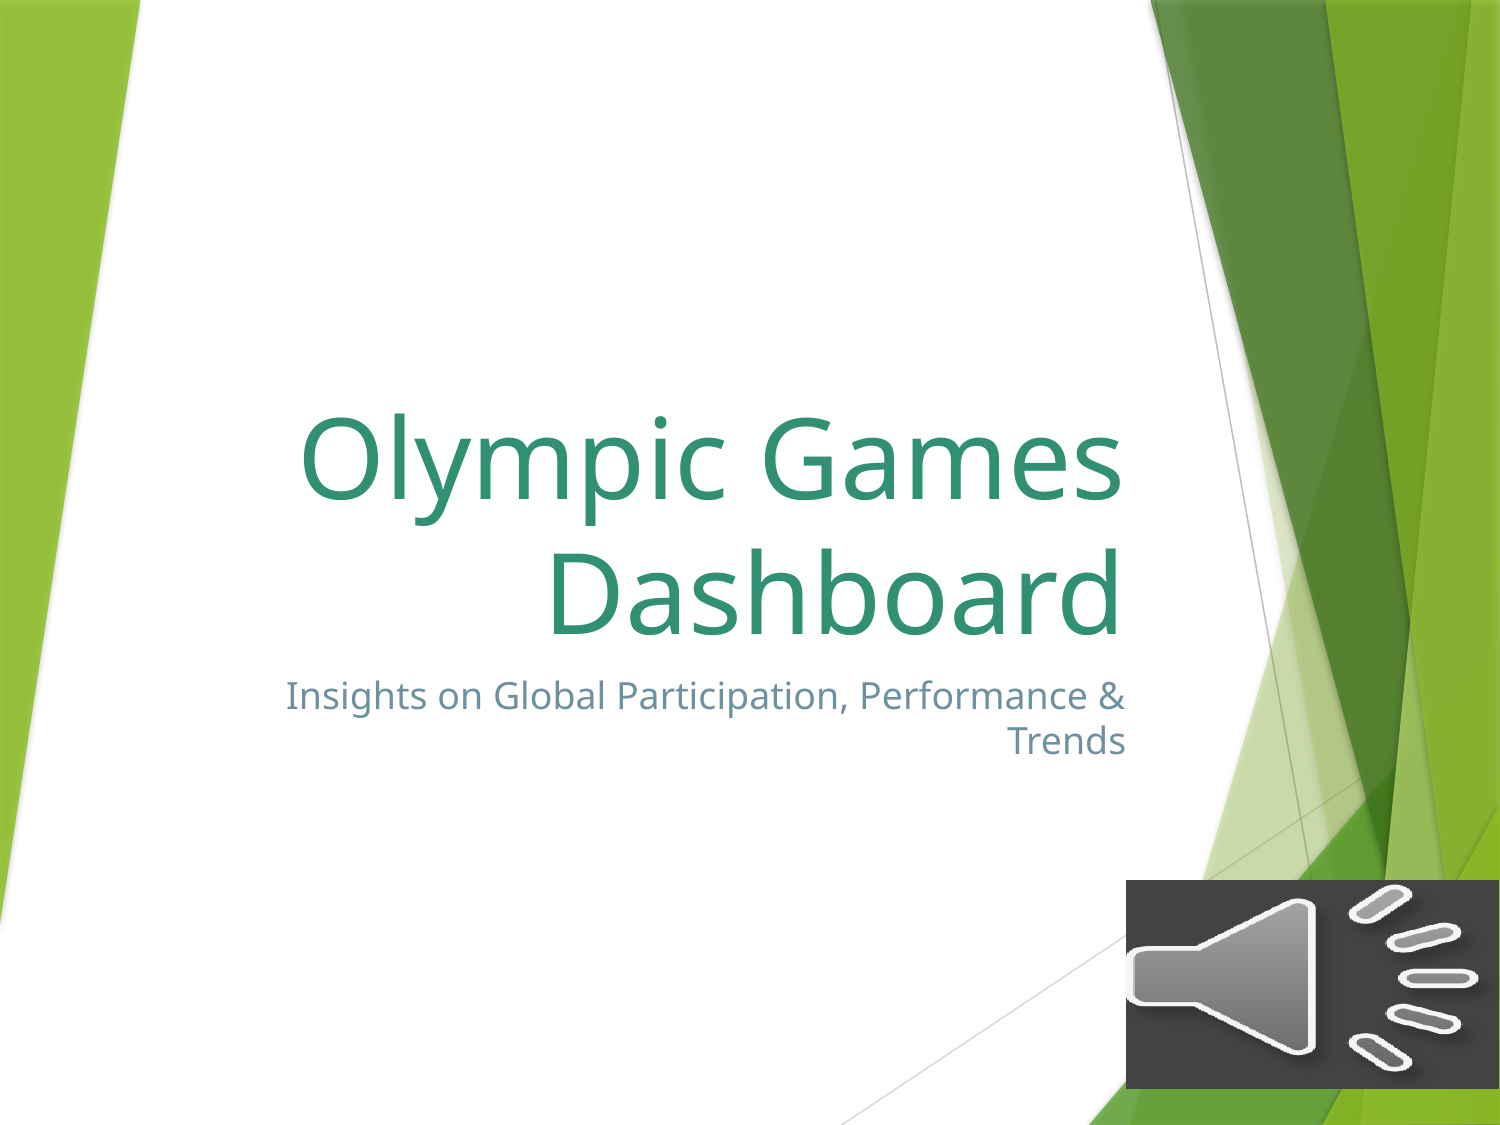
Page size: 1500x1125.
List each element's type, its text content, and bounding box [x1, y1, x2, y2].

subtitle Insights on Global Participation, Performance & Trends [185, 664, 1142, 845]
picture [1124, 878, 1500, 1091]
title Olympic Games Dashboard [185, 394, 1142, 664]
